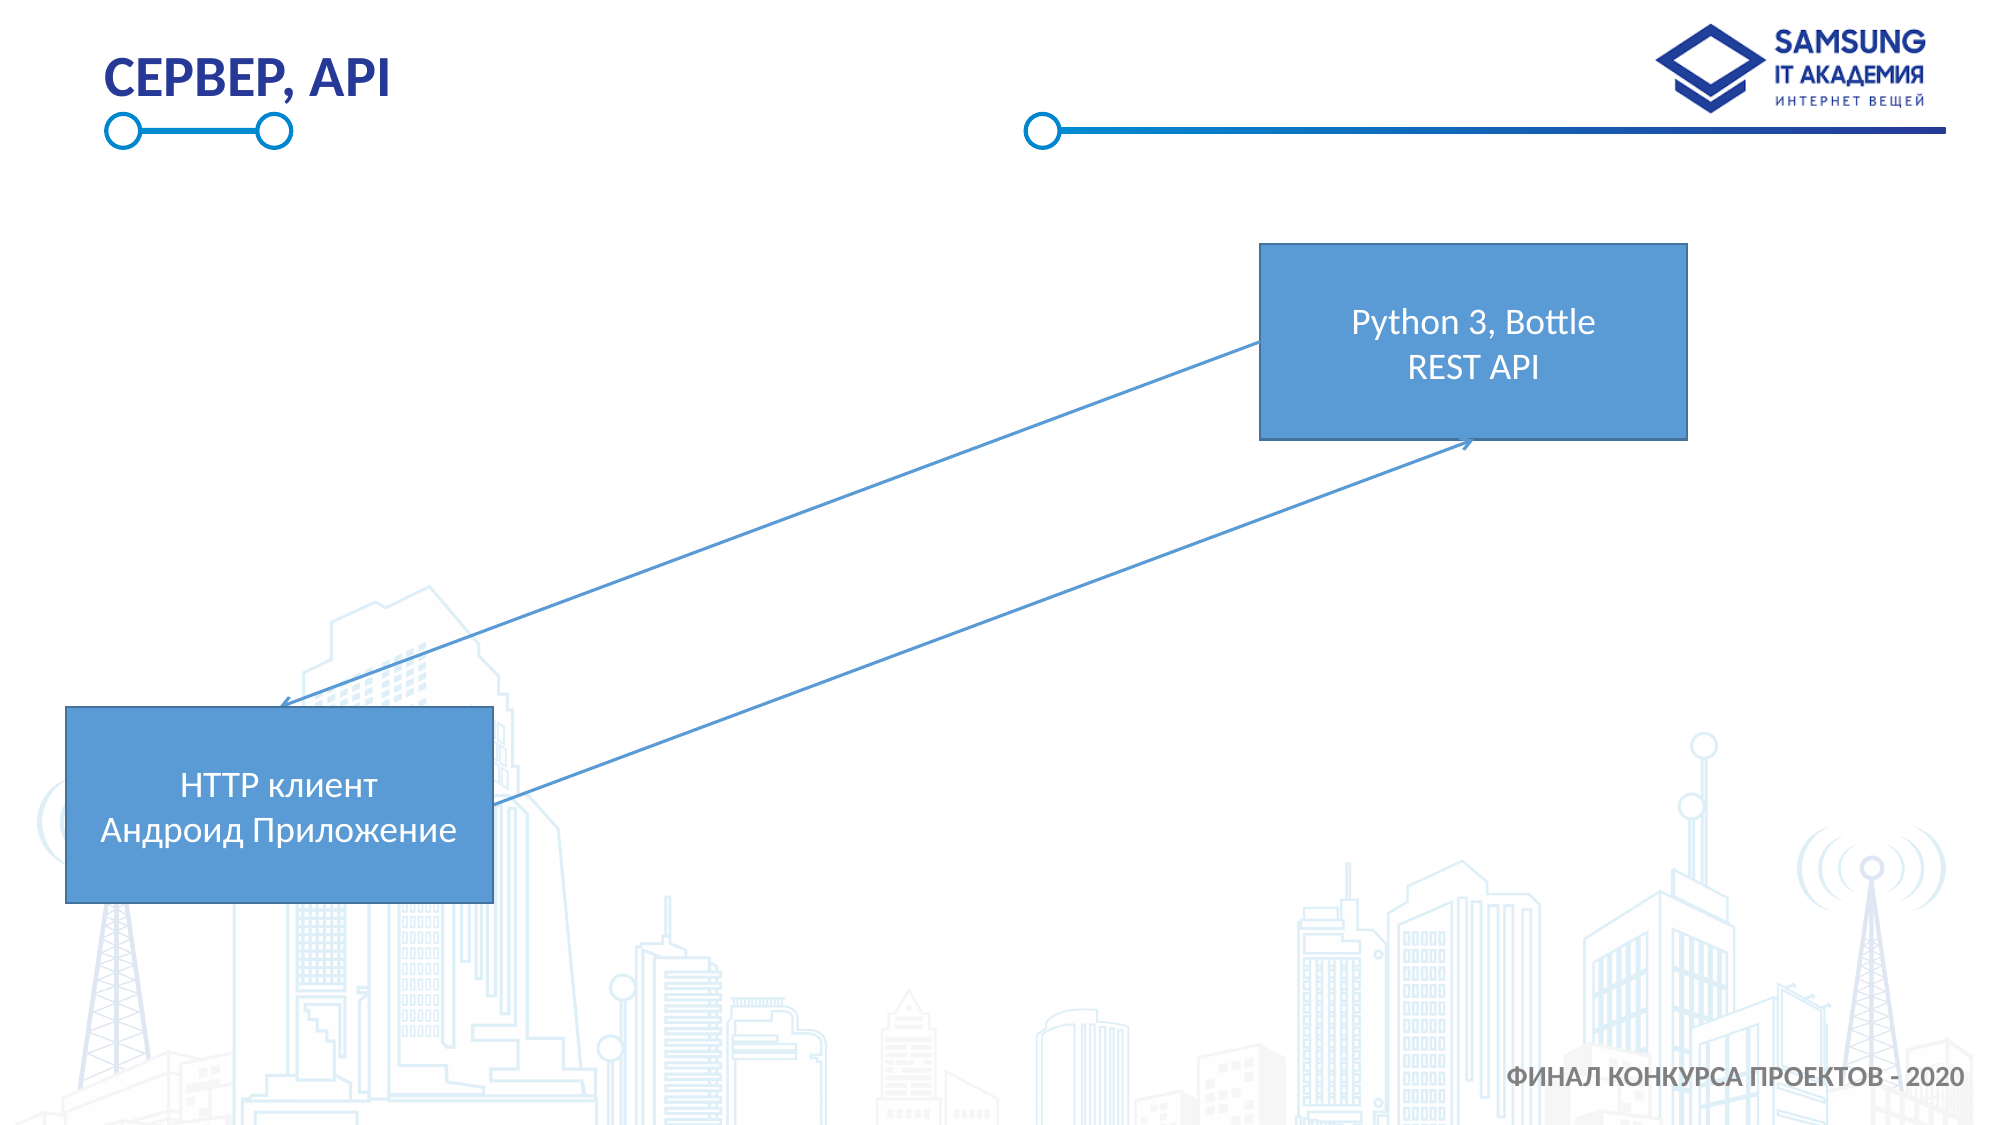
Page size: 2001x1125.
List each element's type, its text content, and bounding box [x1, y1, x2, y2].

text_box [279, 341, 1261, 708]
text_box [492, 439, 1474, 806]
text_box HTTP клиент Андроид Приложение [65, 706, 494, 904]
title СЕРВЕР, API [89, 46, 1532, 113]
text_box Python 3, Bottle REST API [1259, 243, 1688, 441]
picture [1635, 16, 1946, 121]
